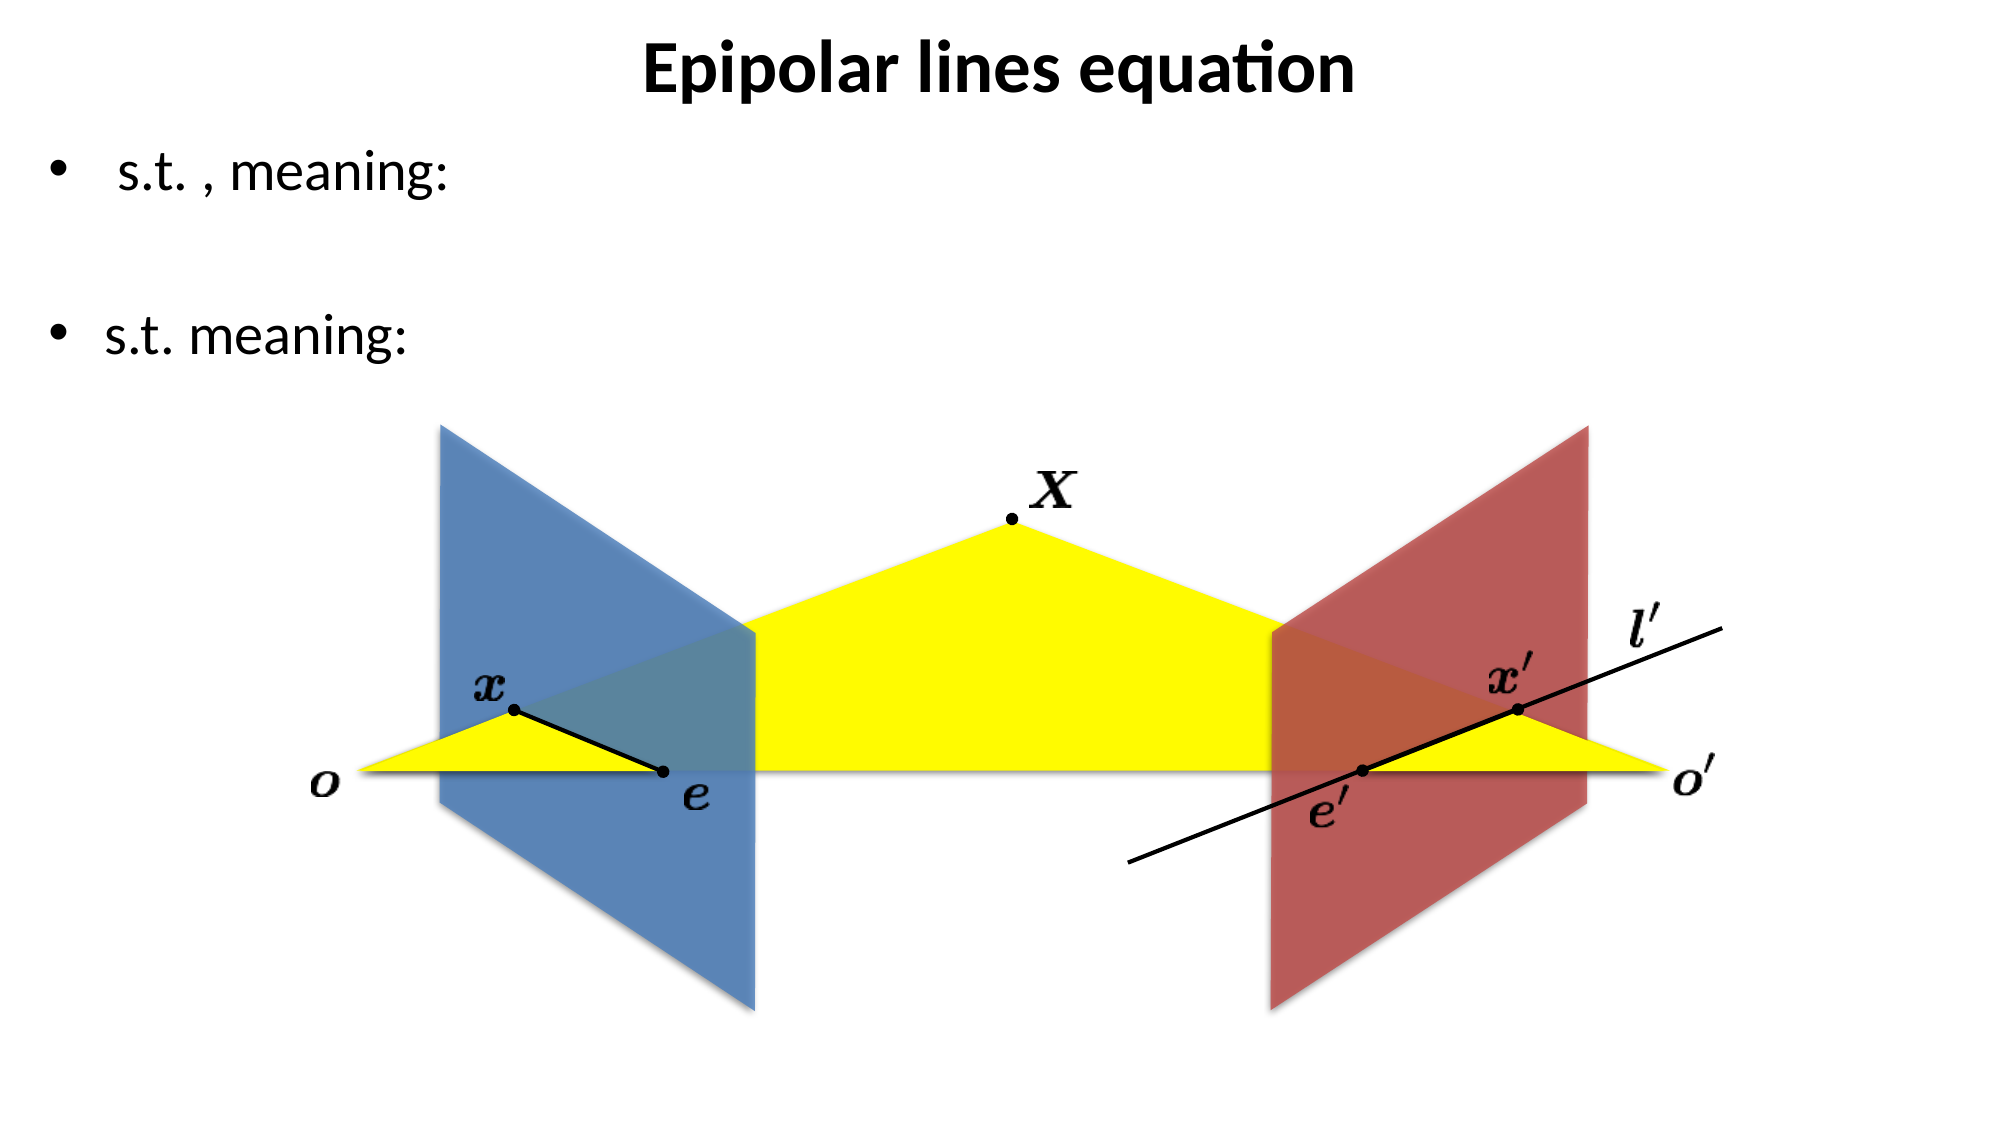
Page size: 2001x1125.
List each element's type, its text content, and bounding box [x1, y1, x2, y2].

picture [1310, 783, 1349, 829]
picture [684, 783, 710, 810]
text_box [1270, 425, 1589, 1011]
text_box [359, 712, 657, 772]
picture [473, 675, 506, 701]
text_box [1006, 513, 1019, 525]
text_box [507, 703, 670, 778]
text_box [1356, 703, 1525, 777]
picture [1630, 601, 1660, 649]
text_box [1369, 713, 1666, 772]
title Epipolar lines equation [33, 0, 1967, 125]
text_box [745, 523, 1281, 771]
picture [311, 771, 342, 797]
picture [1029, 470, 1079, 508]
picture [1488, 650, 1534, 695]
picture [1673, 752, 1715, 797]
text_box [439, 424, 756, 1012]
